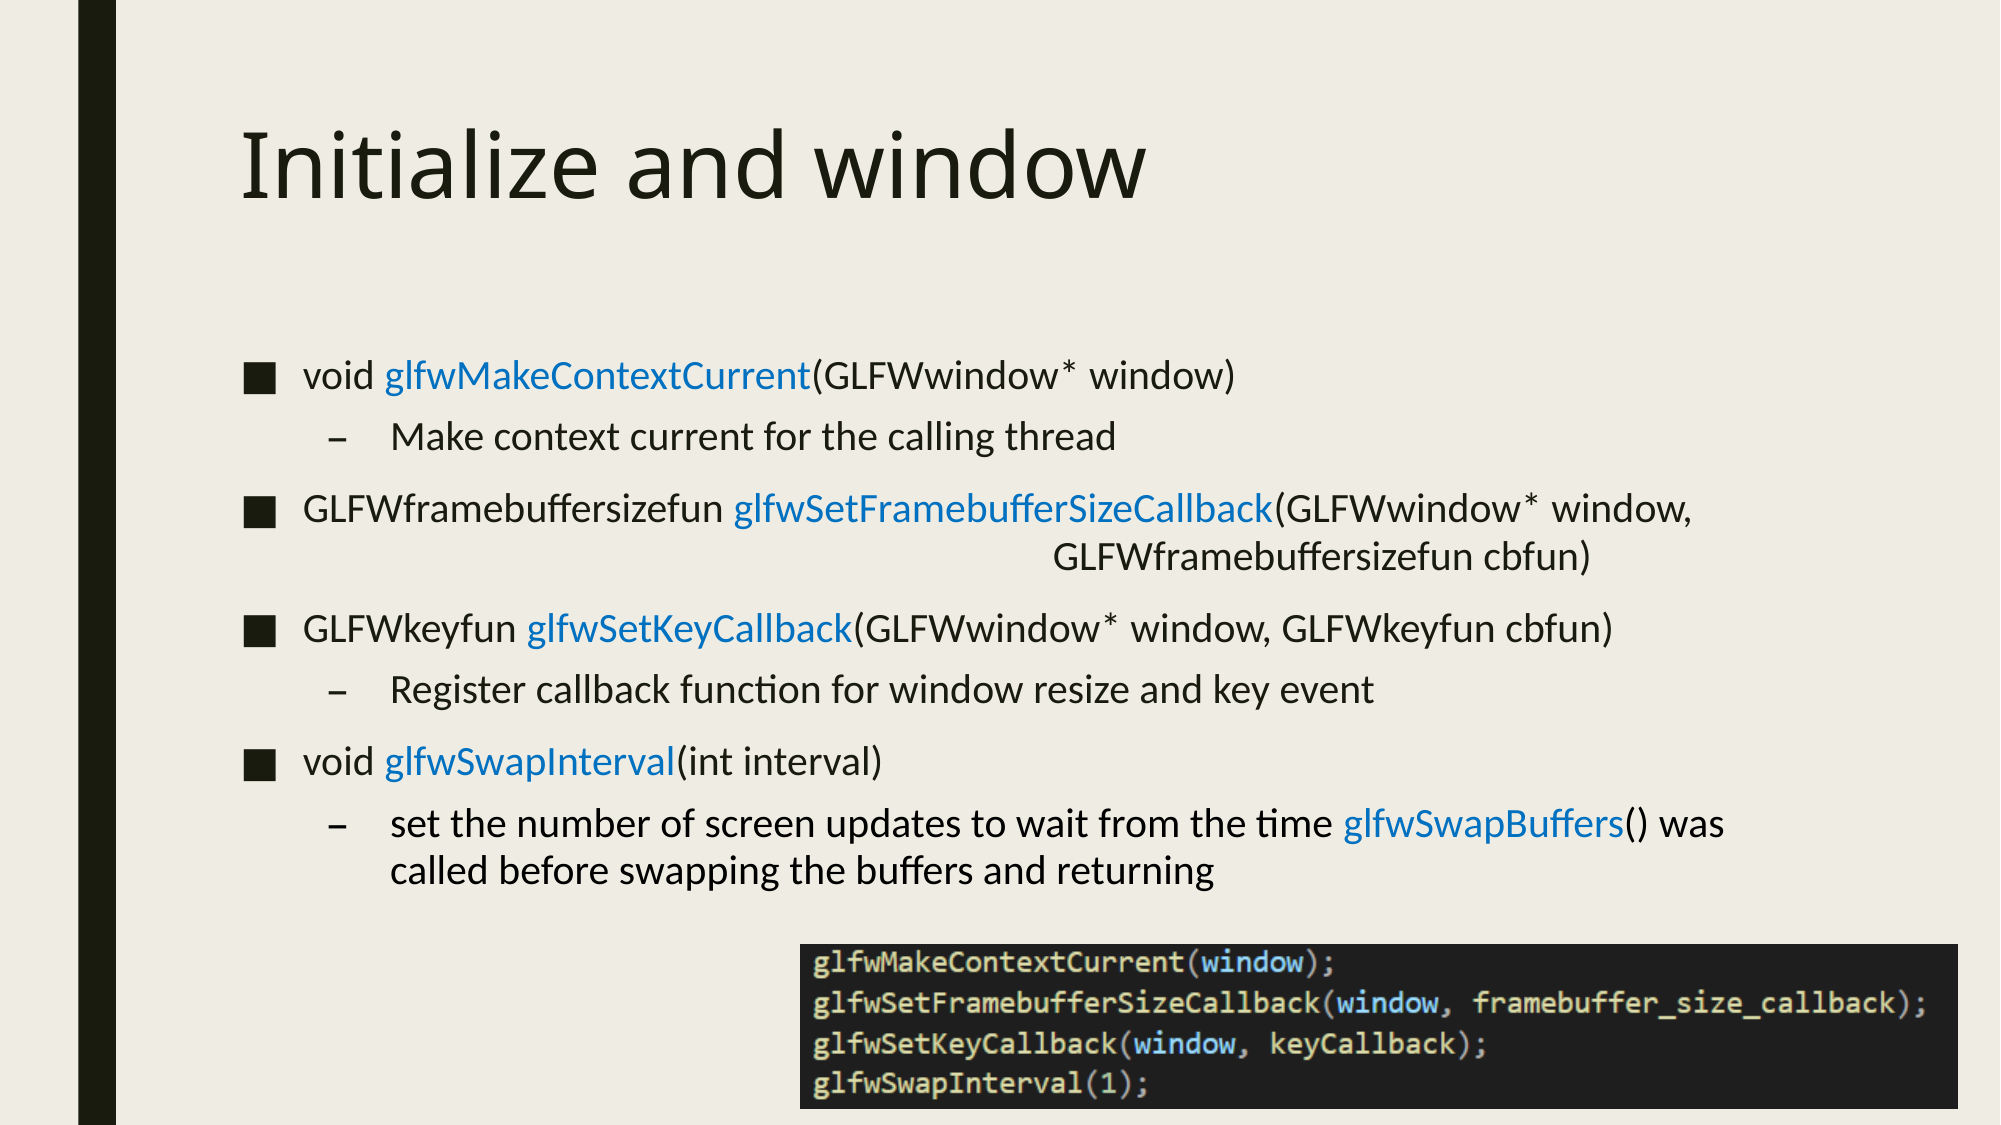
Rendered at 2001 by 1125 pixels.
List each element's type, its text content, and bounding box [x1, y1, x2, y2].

title Initialize and window [225, 112, 1800, 344]
list void glfwMakeContextCurrent(GLFWwindow* window) Make context current for the calling thread GLFWframebuffersizefun glfwSetFramebufferSizeCallback(GLFWwindow* window, GLFWframebuffersizefun cbfun) GLFWkeyfun glfwSetKeyCallback(GLFWwindow* window, GLFWkeyfun cbfun) Register callback function for window resize and key event void glfwSwapInterval(int interval) set the number of screen updates to wait from the time glfwSwapBuffers() was called before swapping the buffers and returning [225, 344, 1800, 932]
picture [800, 944, 1958, 1109]
